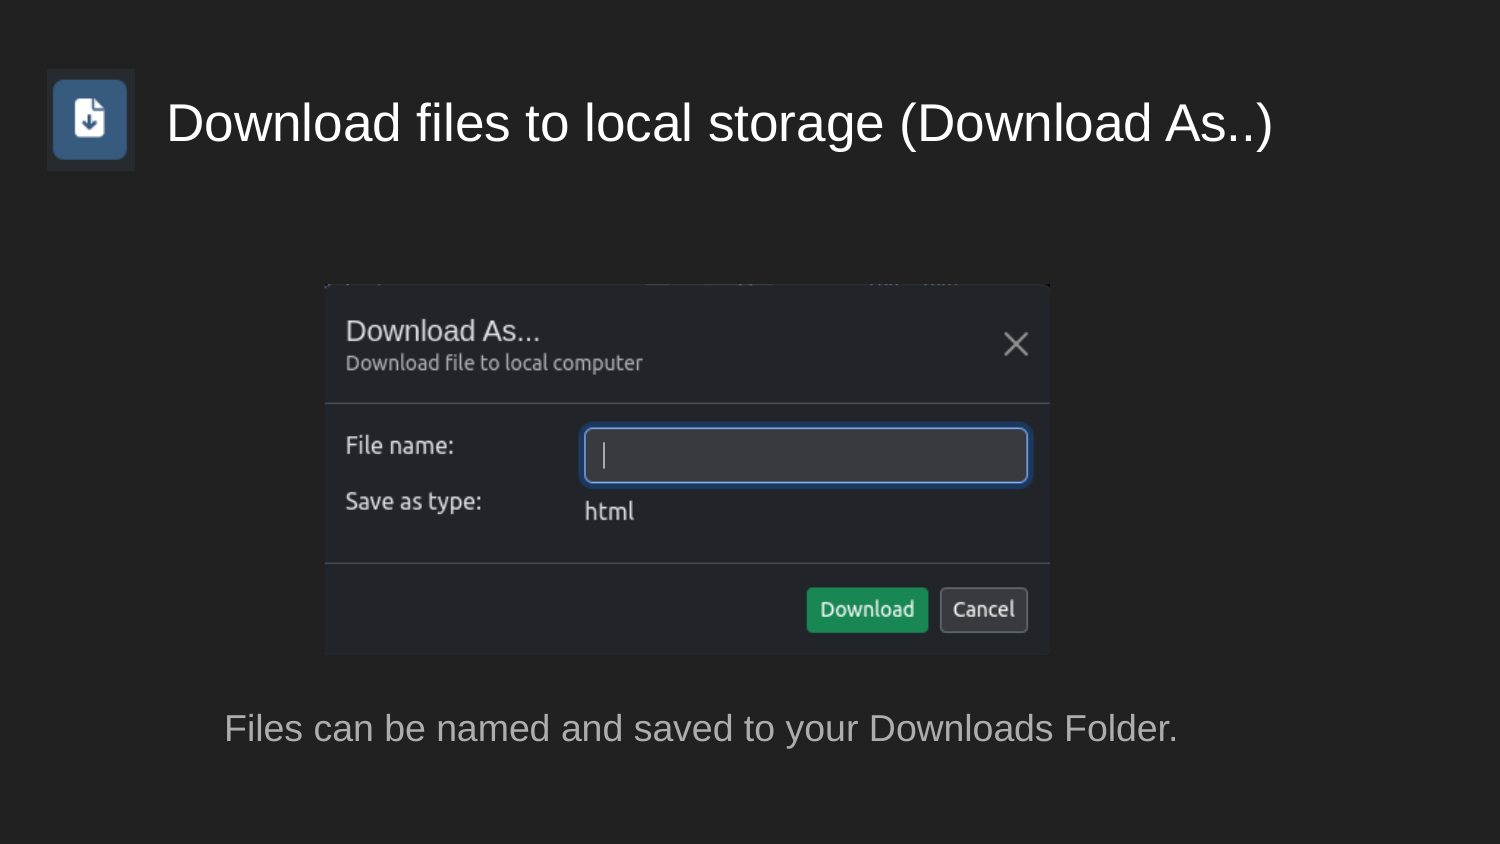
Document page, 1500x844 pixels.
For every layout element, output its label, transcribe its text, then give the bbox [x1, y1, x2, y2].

picture [46, 68, 135, 171]
title Download files to local storage (Download As..) [151, 72, 1449, 167]
text_box Files can be named and saved to your Downloads Folder. [209, 688, 1391, 764]
picture [324, 284, 1050, 655]
